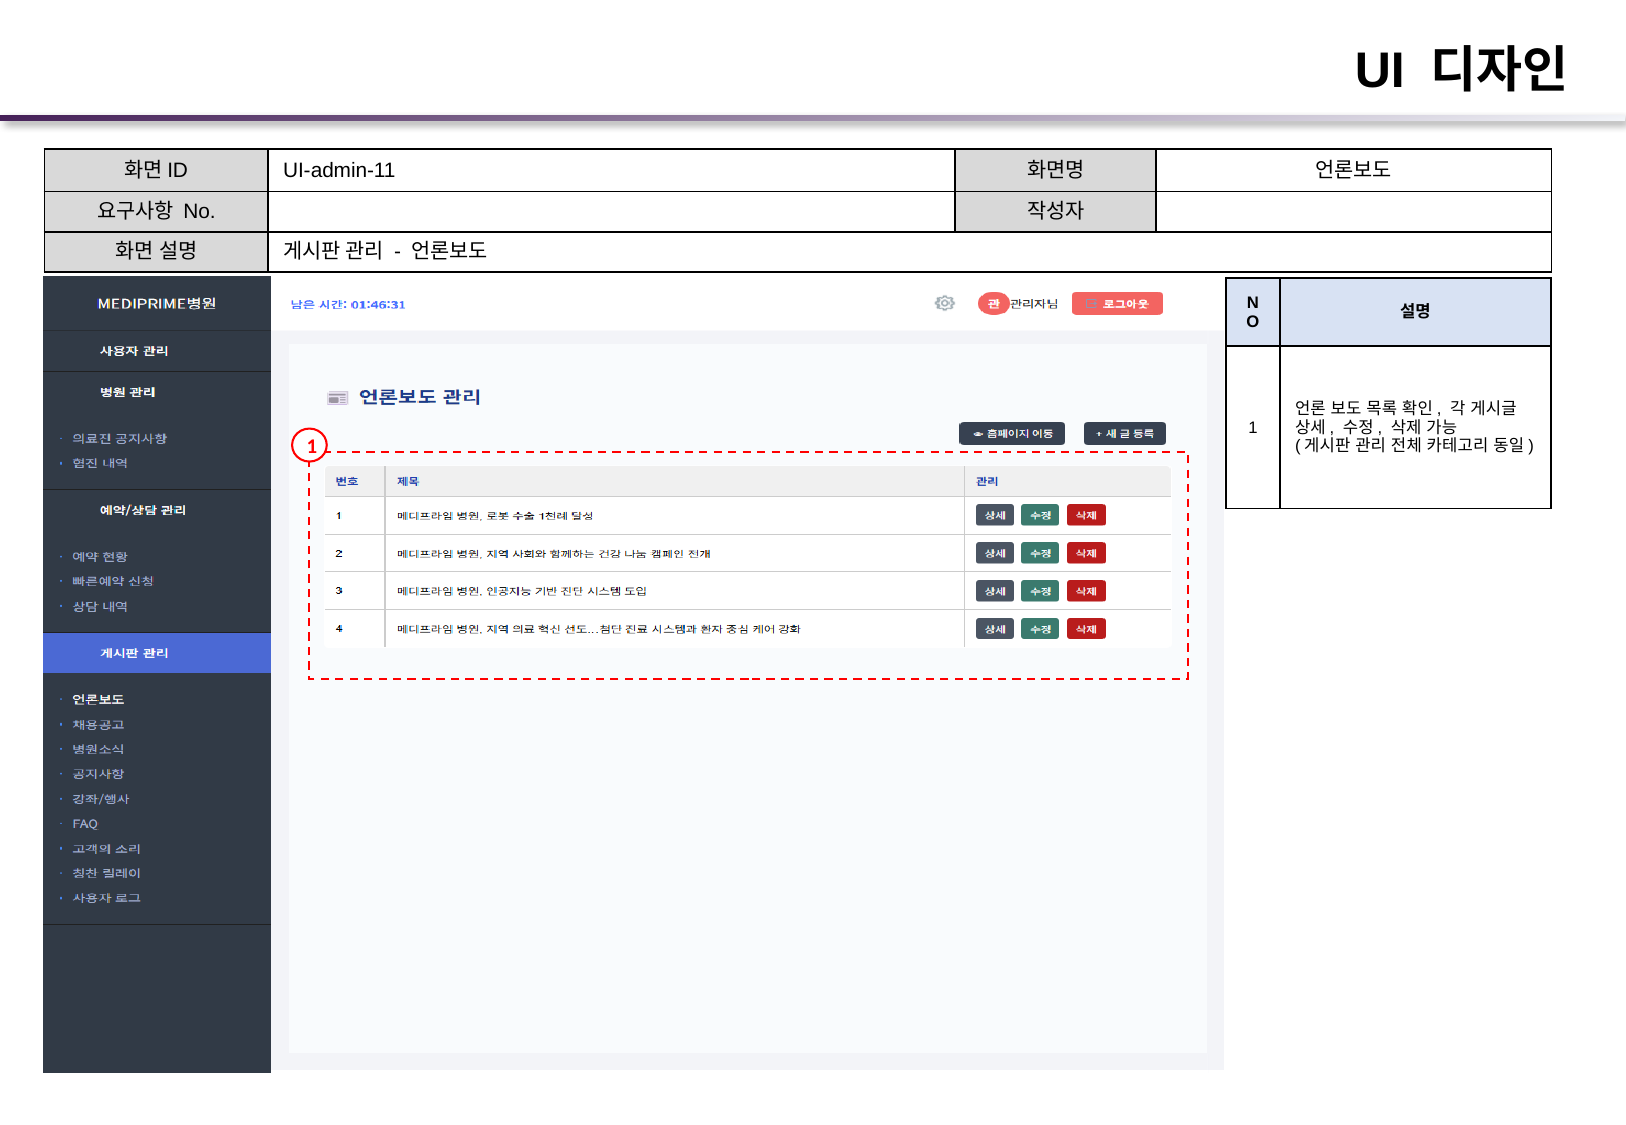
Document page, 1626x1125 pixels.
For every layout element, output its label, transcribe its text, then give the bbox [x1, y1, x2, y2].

table_header 화면명 [956, 150, 1155, 191]
table_cell 게시판 관리 - 언론보도 [269, 233, 1551, 271]
table_cell 요구사항 No. [45, 192, 267, 231]
table_header 화면ID [45, 150, 267, 191]
table_cell 언론 보도 목록 확인, 각 게시글 상세, 수정, 삭제 가능 (게시판 관리 전체 카테고리 동일) [1281, 347, 1550, 508]
picture [43, 276, 1226, 1073]
table_header NO [1227, 279, 1279, 345]
table_cell 1 [1227, 347, 1279, 508]
table_header UI-admin-11 [269, 150, 954, 191]
table_header 언론보도 [1157, 150, 1551, 191]
table_header 설명 [1281, 279, 1550, 345]
table_cell [1157, 192, 1551, 231]
table_cell 작성자 [956, 192, 1155, 231]
table_cell [269, 192, 954, 231]
table_cell 화면 설명 [45, 233, 267, 271]
